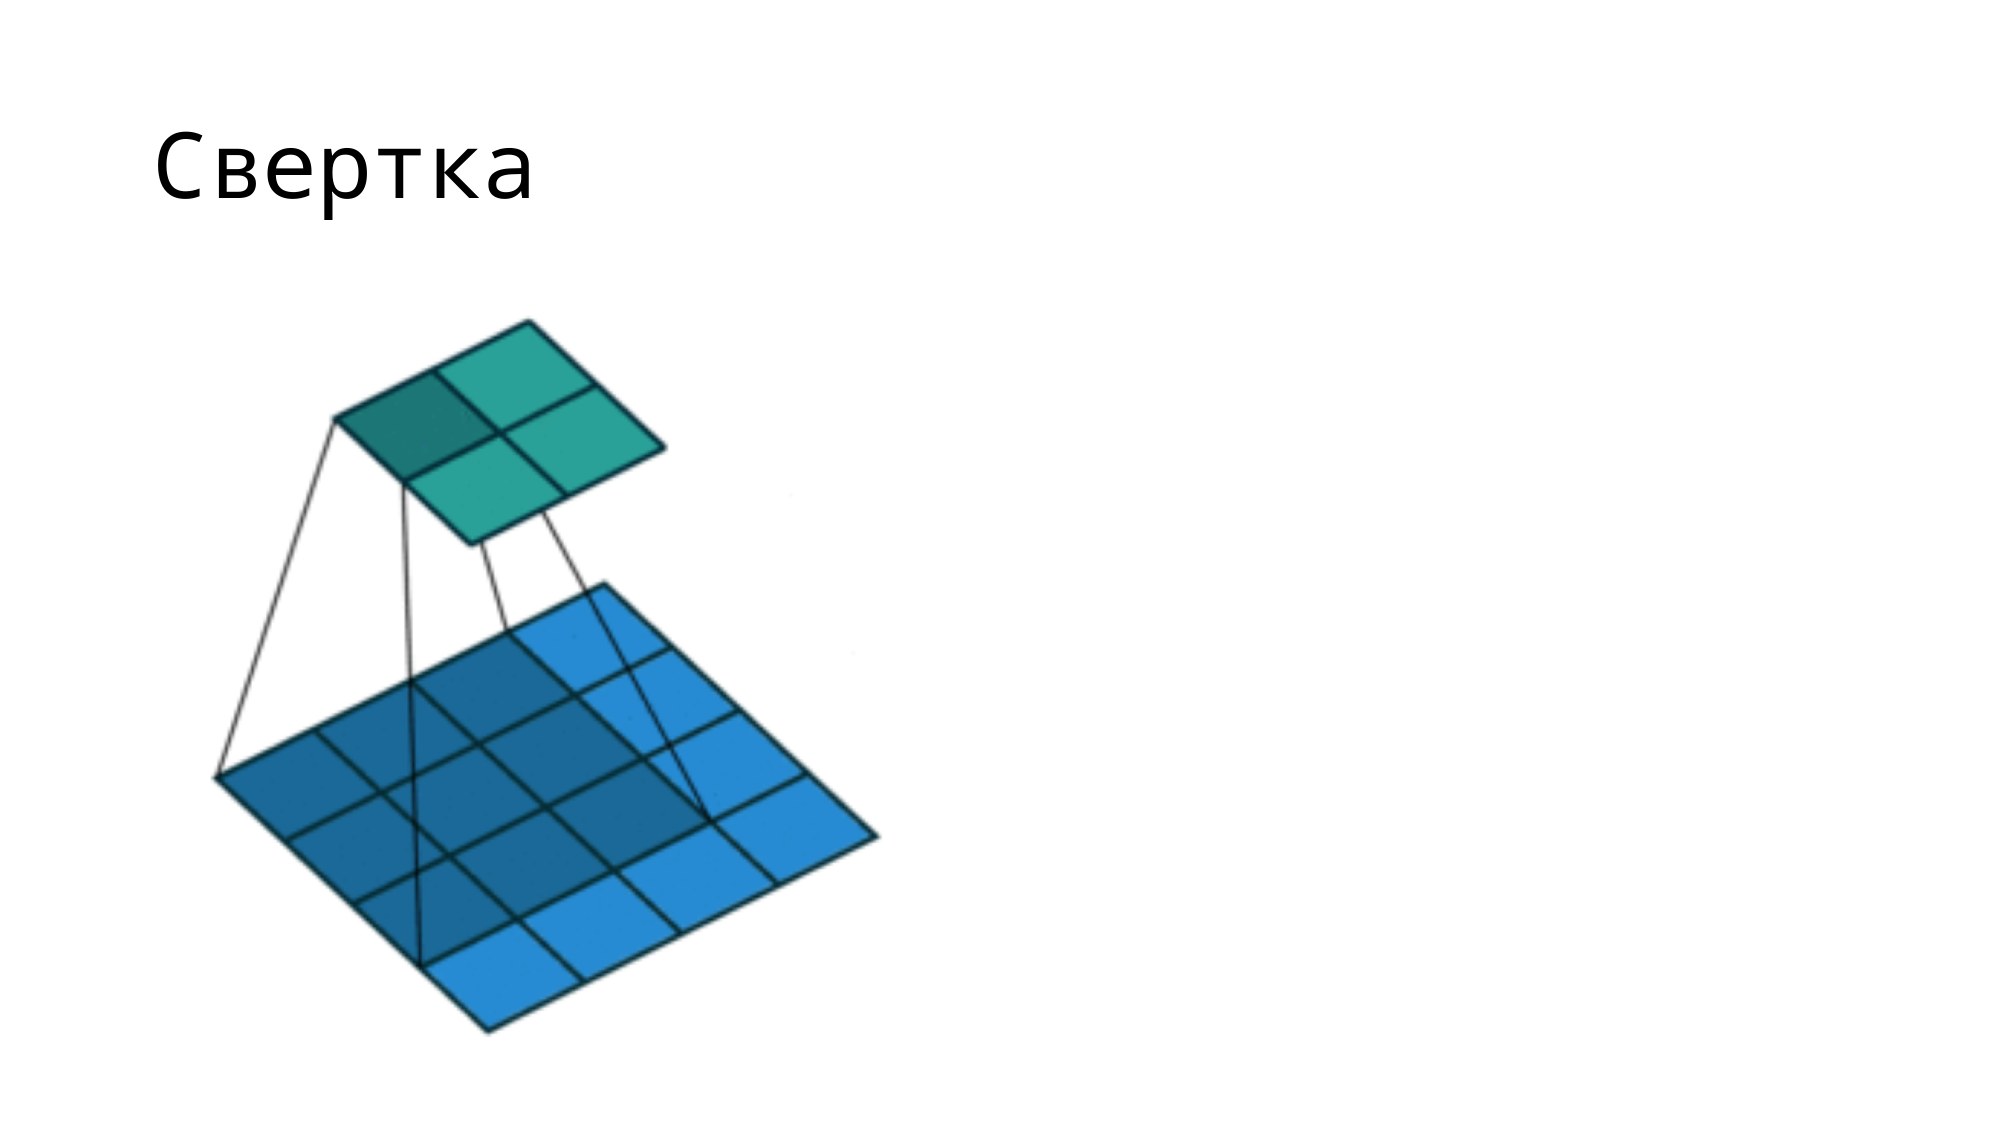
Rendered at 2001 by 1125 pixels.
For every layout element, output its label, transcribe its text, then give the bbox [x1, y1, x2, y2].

picture [137, 277, 1005, 1047]
title Свертка [137, 59, 1961, 278]
